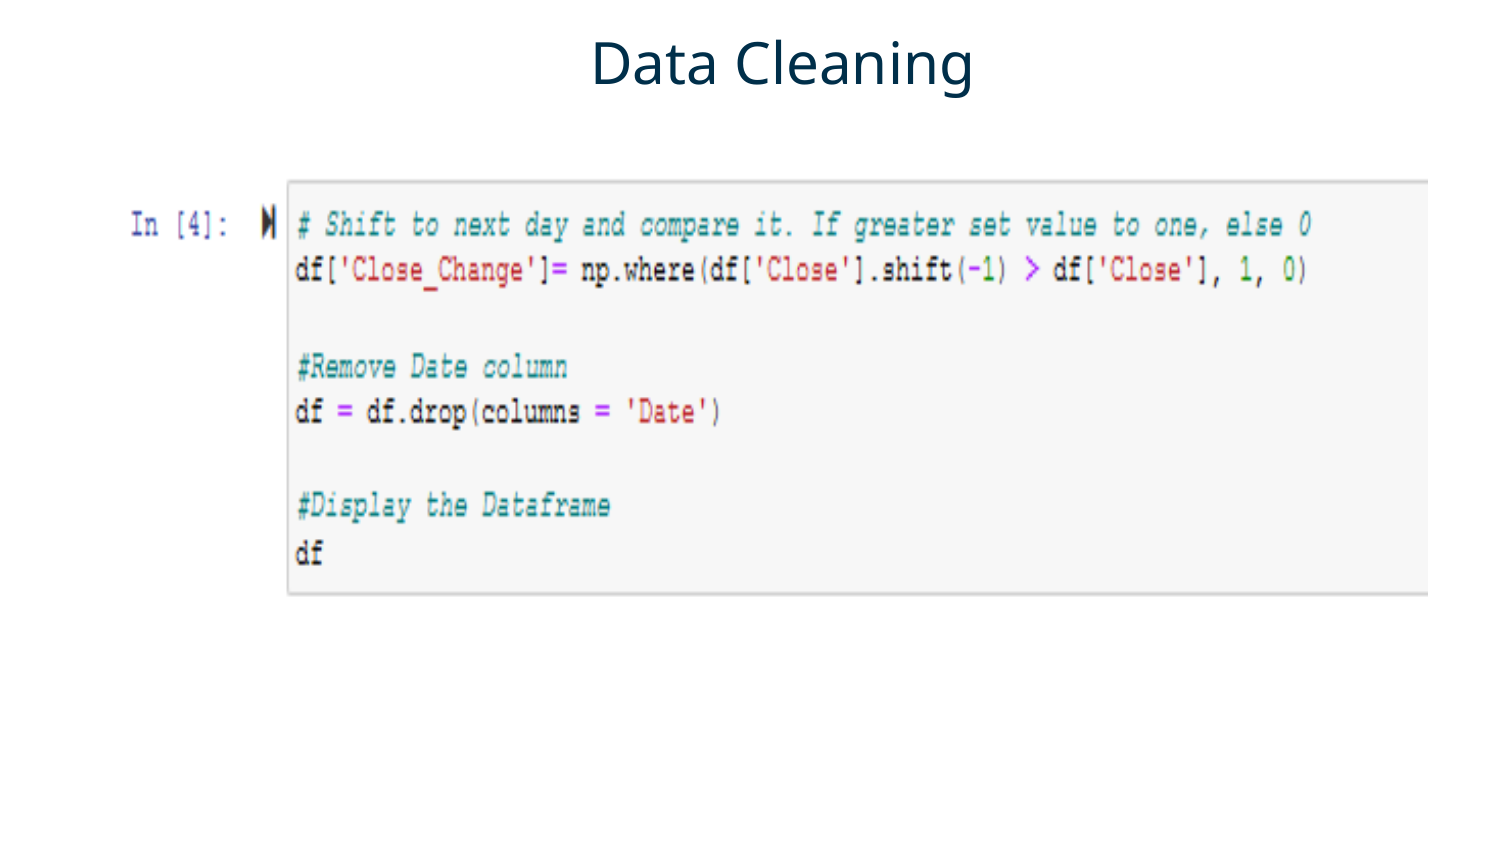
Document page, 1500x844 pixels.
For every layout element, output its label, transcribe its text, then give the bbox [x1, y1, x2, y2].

picture [71, 155, 1429, 621]
title Data Cleaning [478, 7, 1087, 142]
